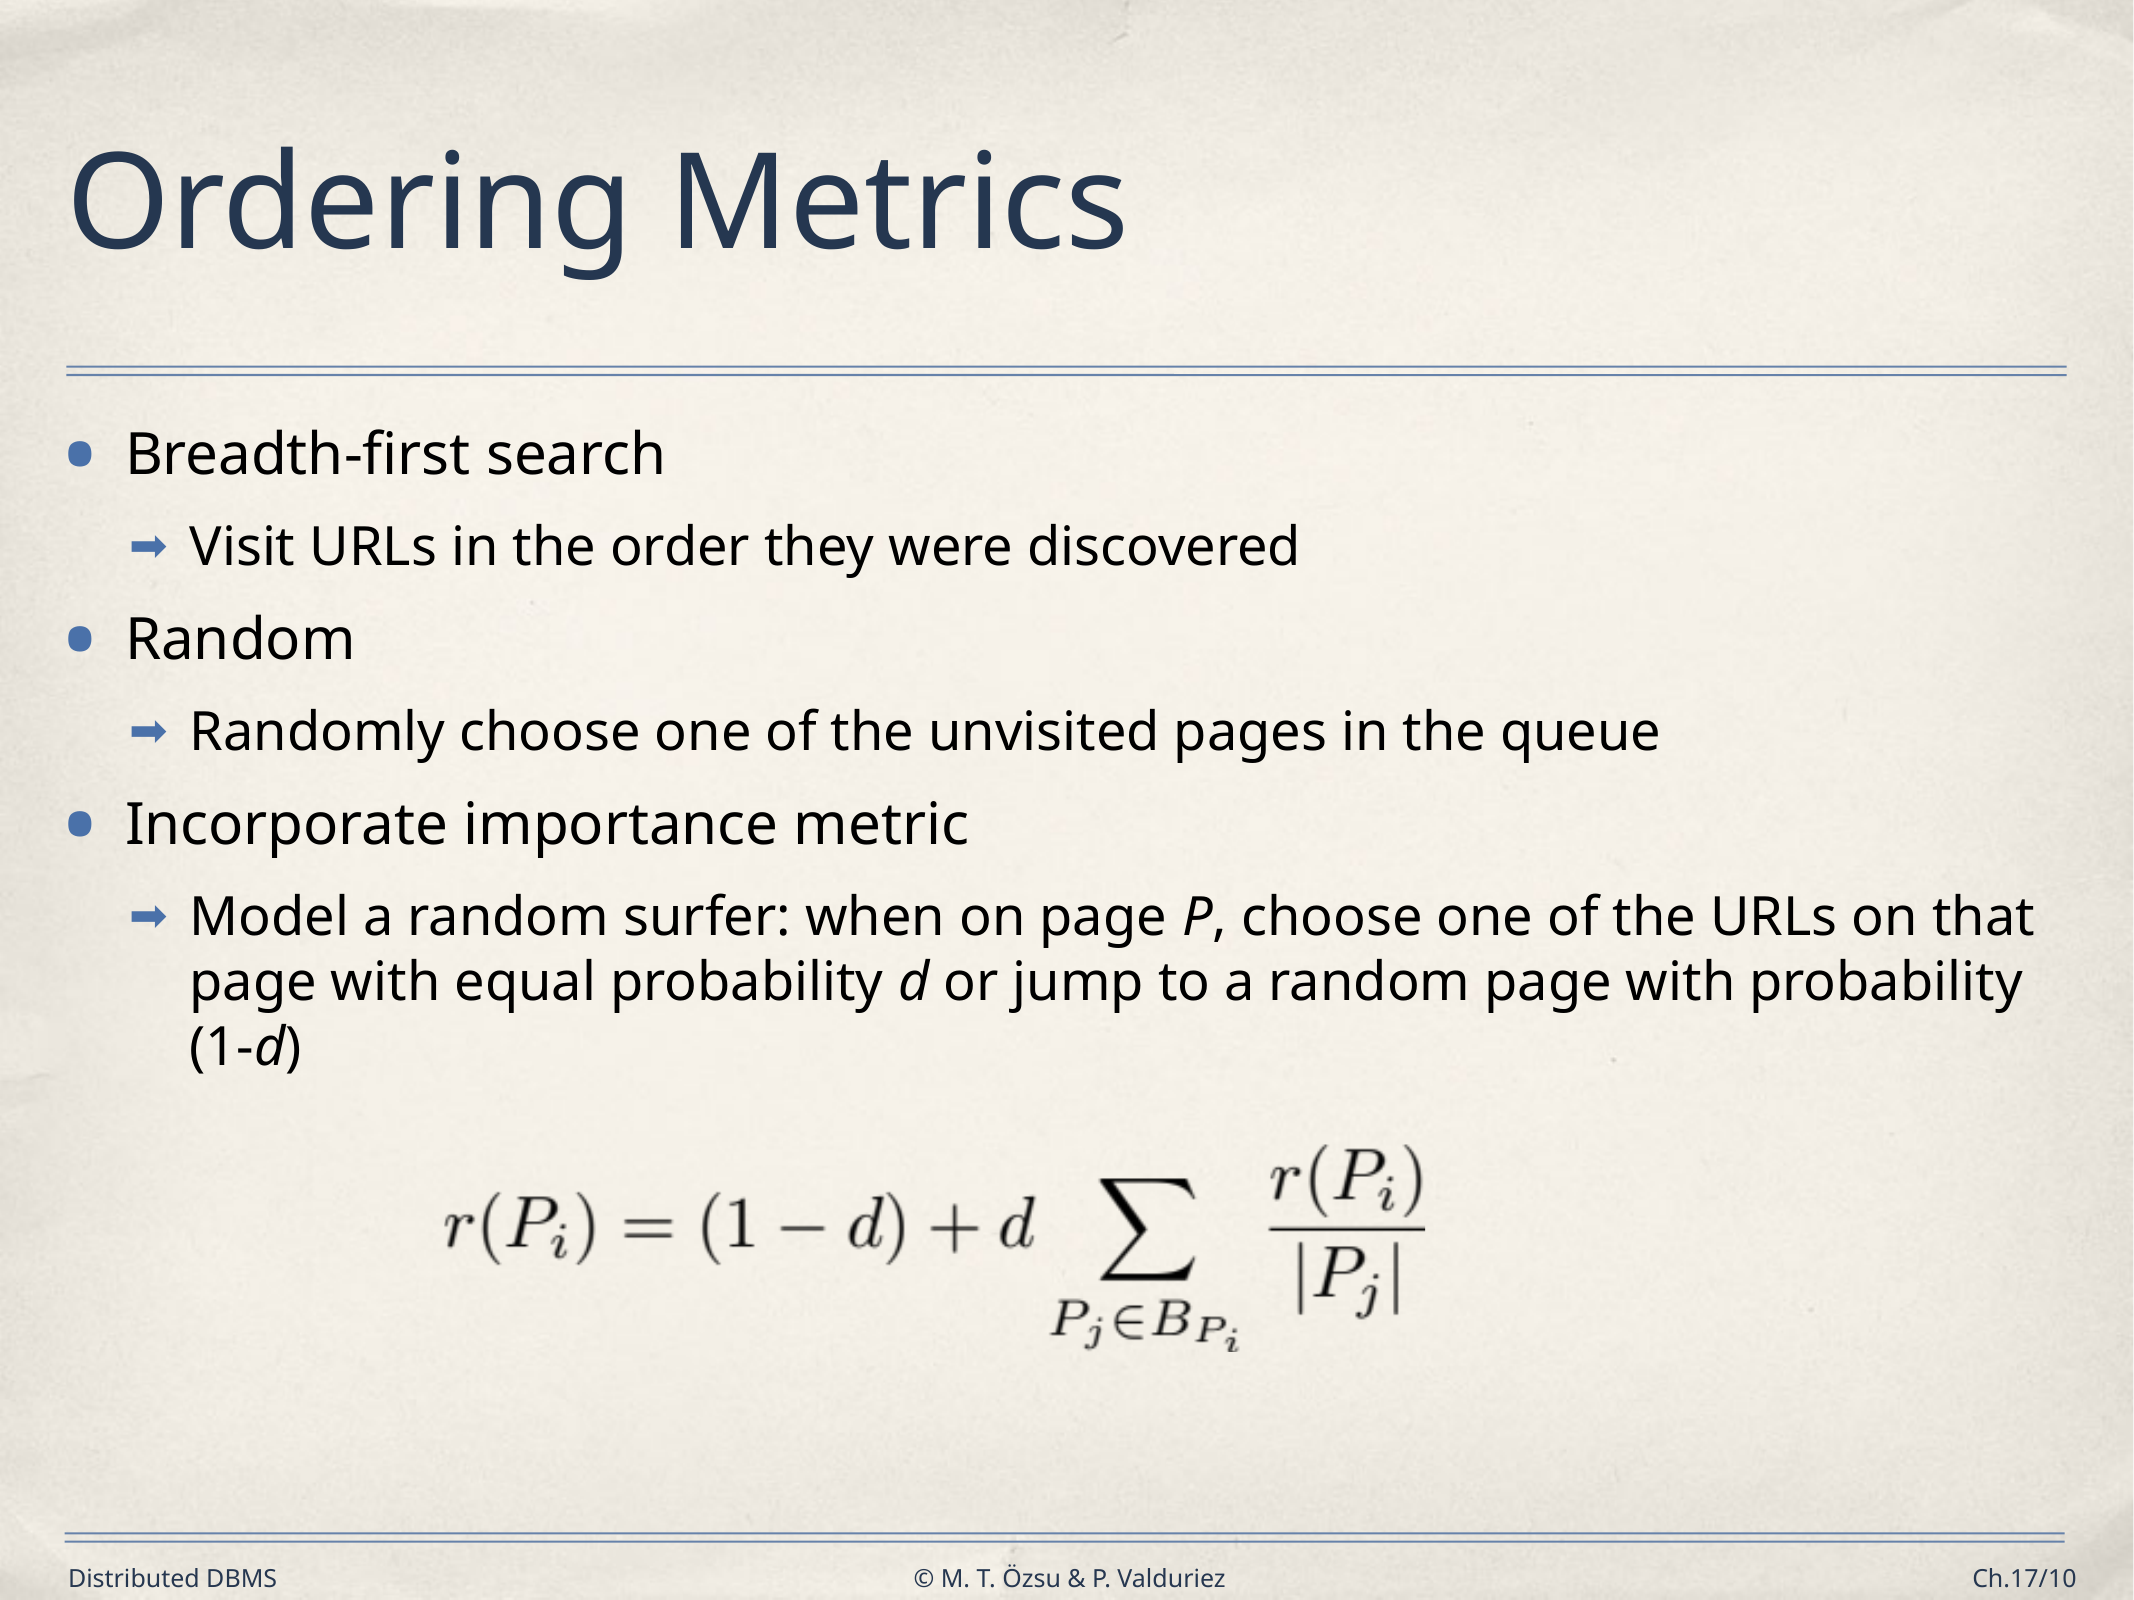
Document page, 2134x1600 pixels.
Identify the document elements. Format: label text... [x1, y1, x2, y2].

list Breadth-first search Visit URLs in the order they were discovered Random Randomly choose one of the unvisited pages in the queue Incorporate importance metric Model a random surfer: when on page P, choose one of the URLs on that page with equal probability d or jump to a random page with probability (1-d) [56, 408, 2073, 1519]
title Ordering Metrics [58, 72, 2075, 338]
picture [0, 0, 2134, 1600]
